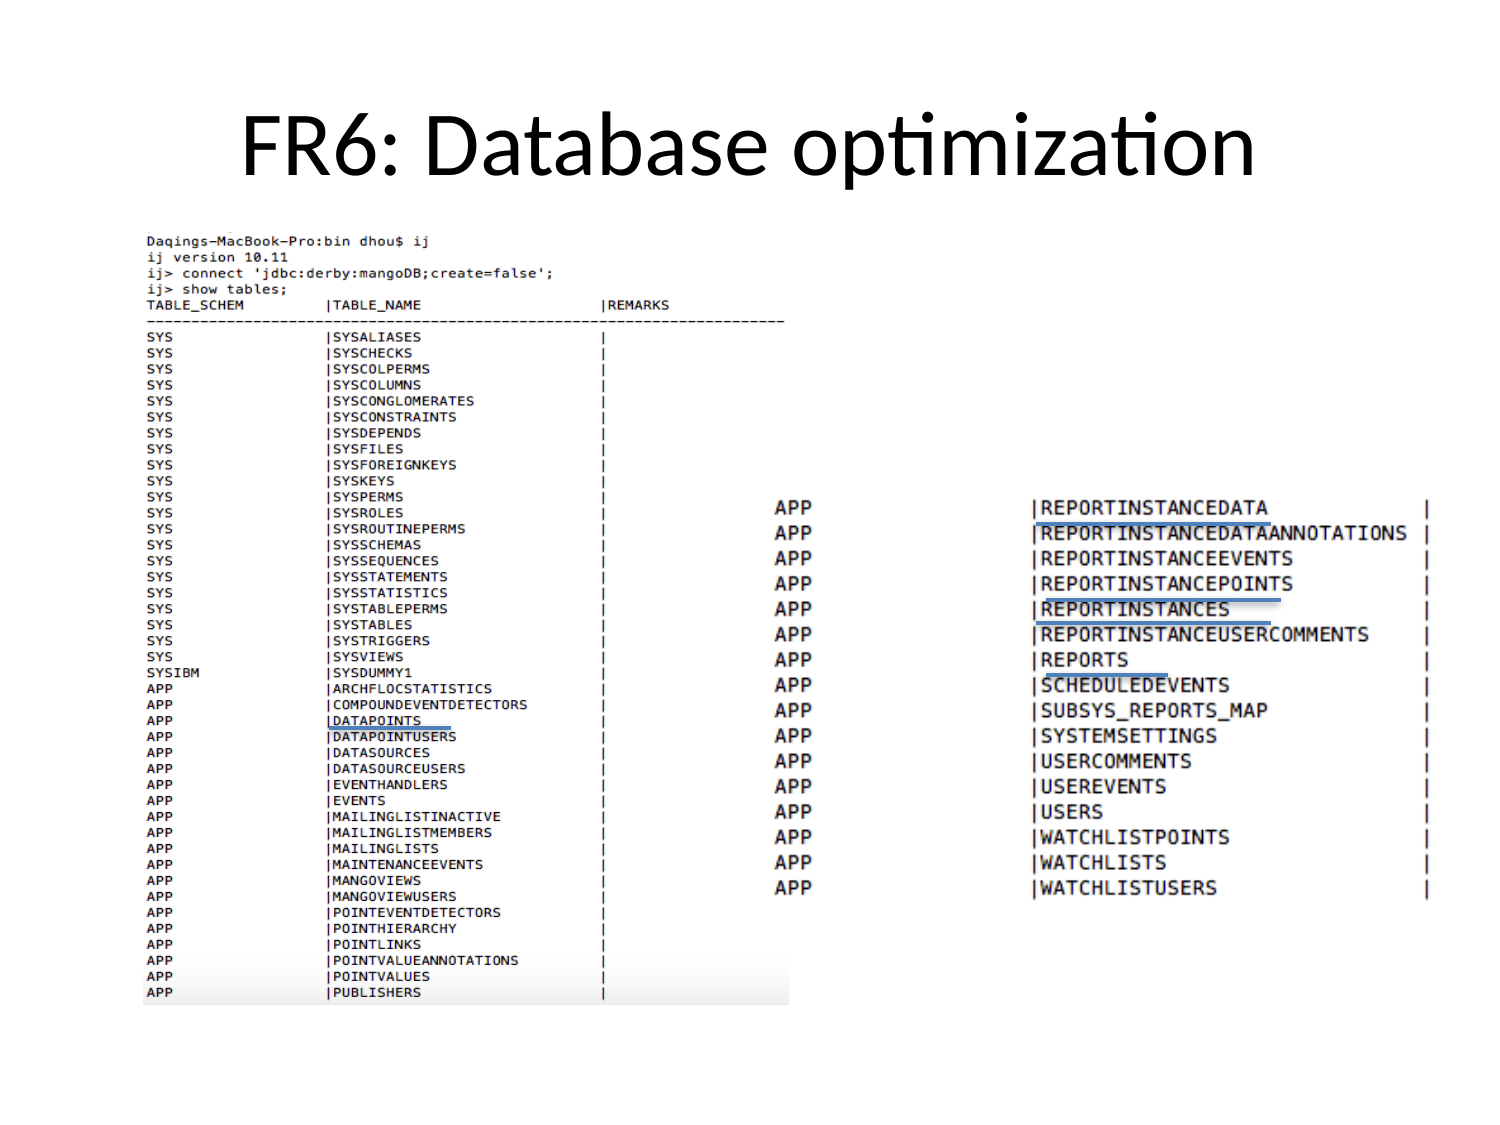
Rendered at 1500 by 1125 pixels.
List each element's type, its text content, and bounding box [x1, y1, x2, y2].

picture [766, 497, 1500, 926]
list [0, 232, 1246, 1006]
title FR6: Database optimization [75, 45, 1425, 233]
